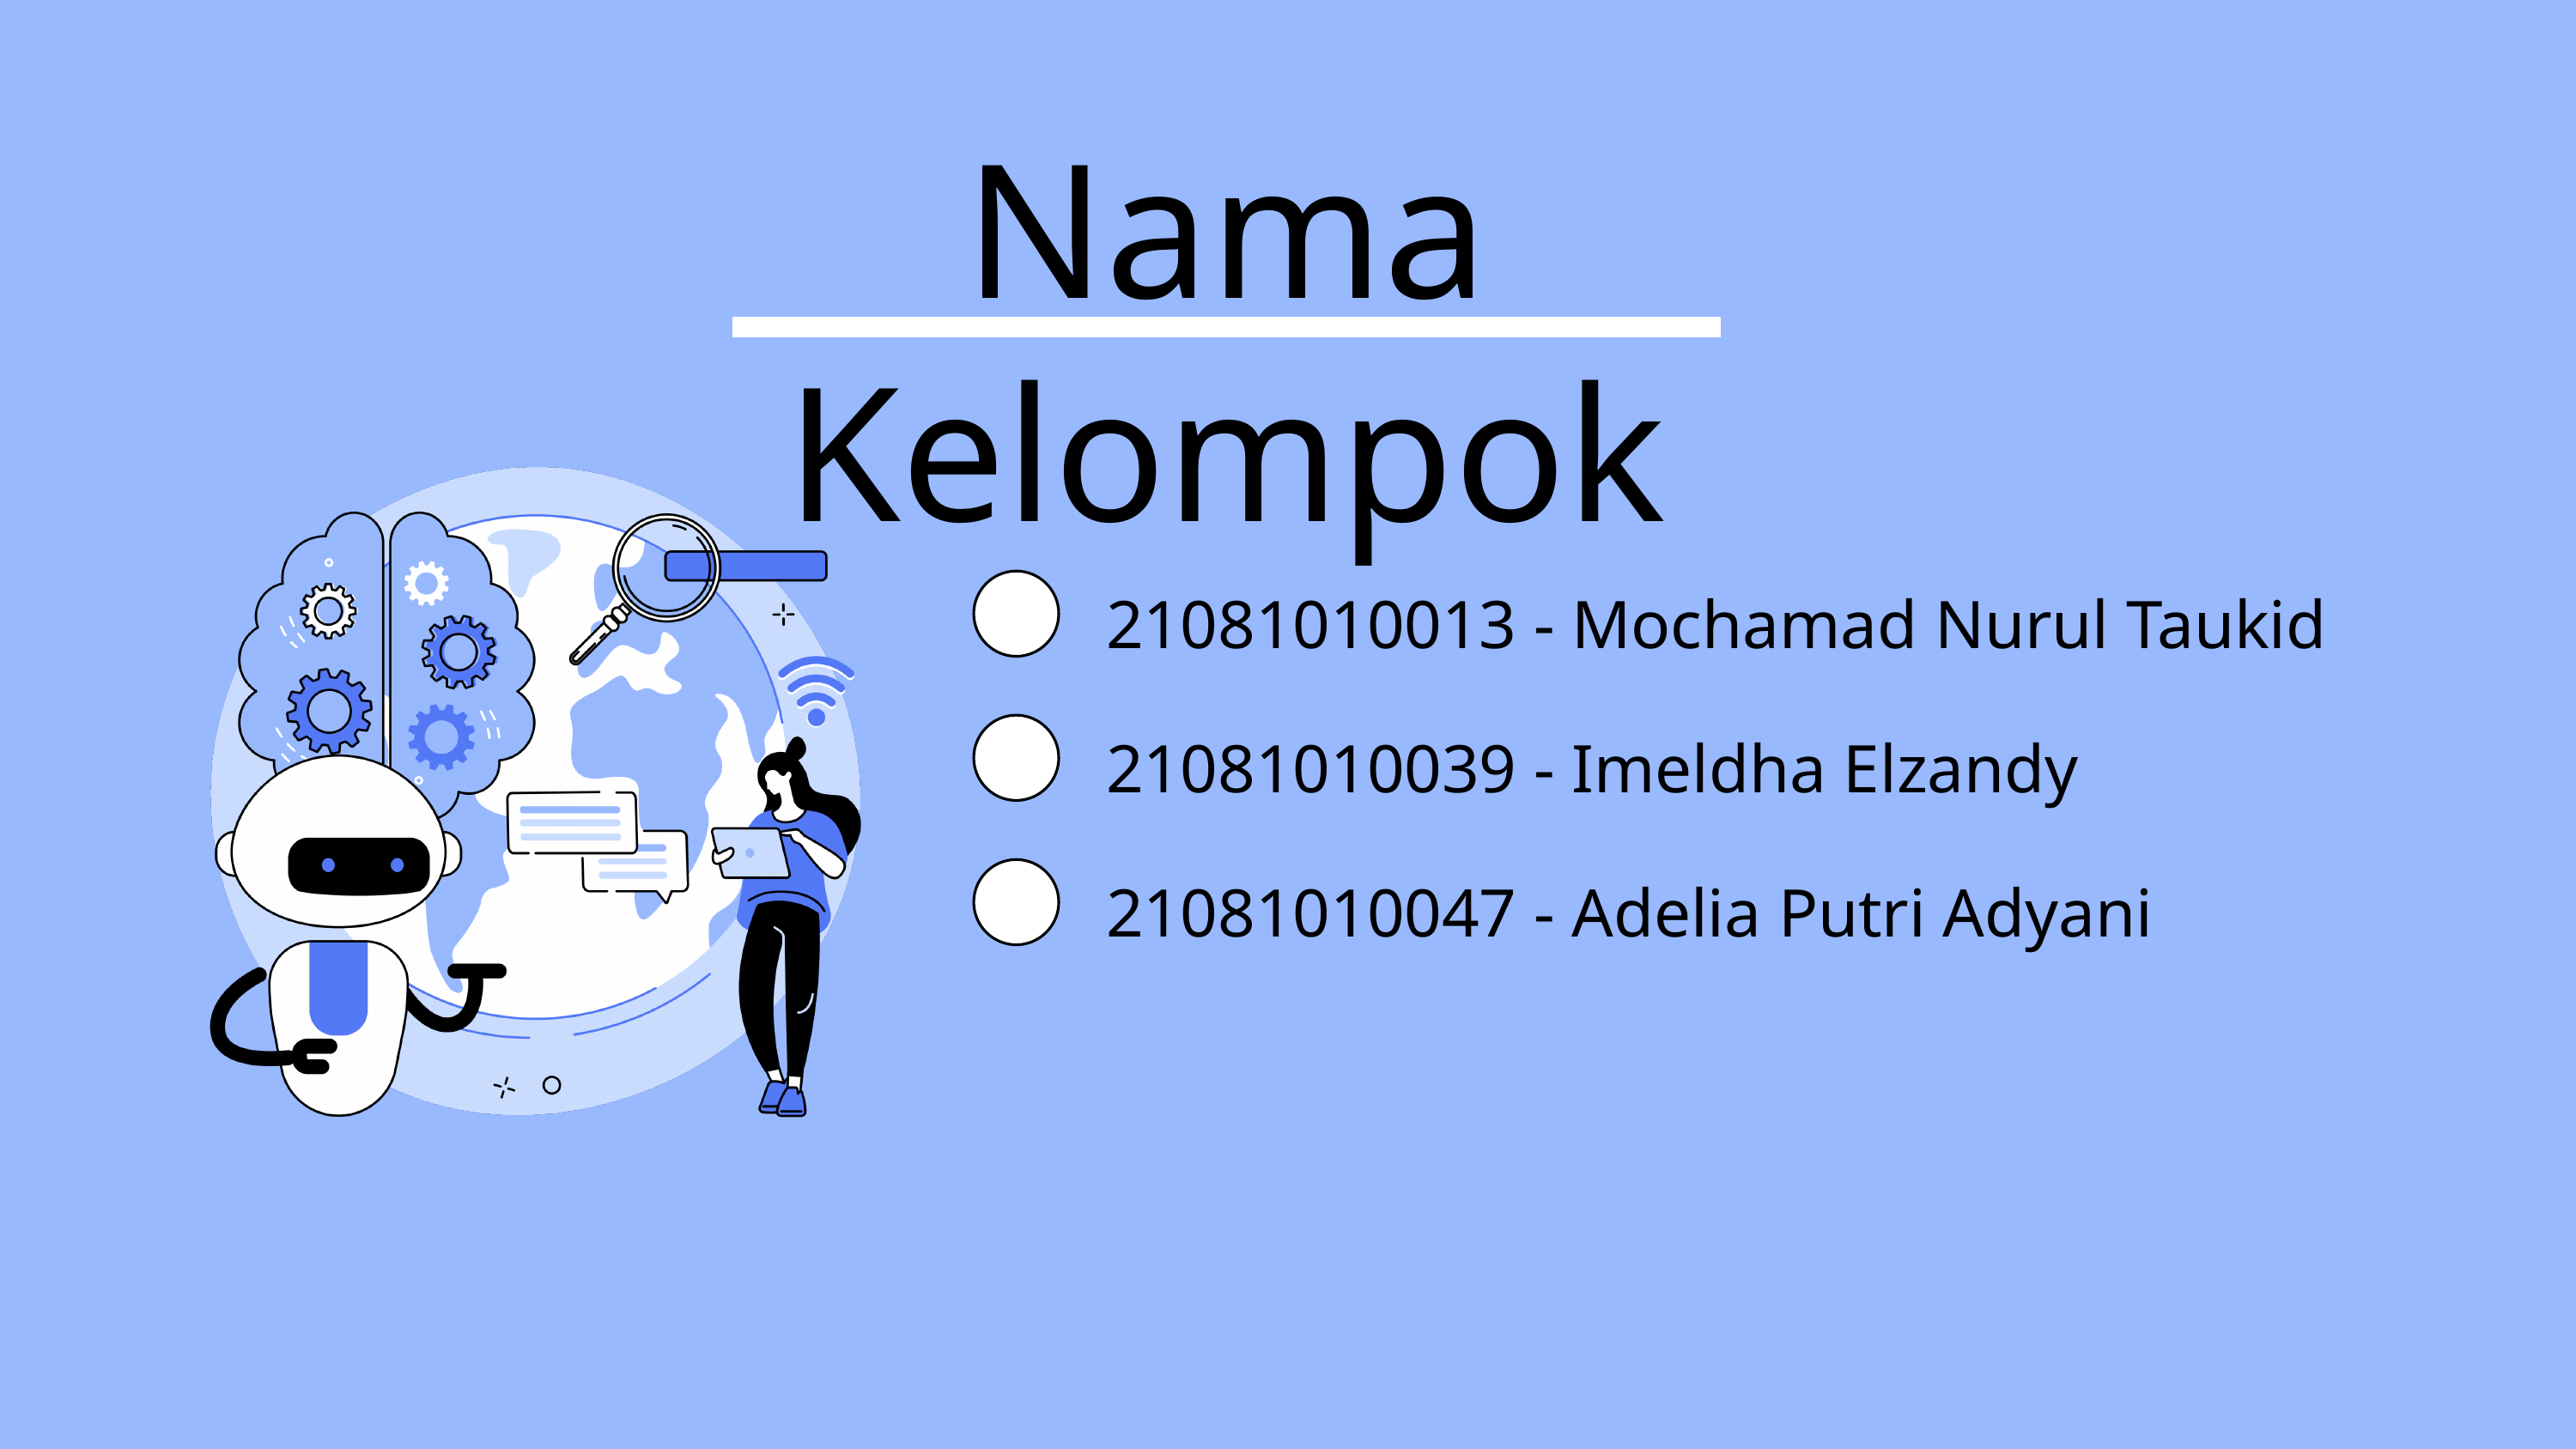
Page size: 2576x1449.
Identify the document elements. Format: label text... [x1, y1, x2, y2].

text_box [732, 316, 1722, 338]
text_box 21081010013 - Mochamad Nurul Taukid [1106, 530, 2462, 663]
text_box 21081010039 - Imeldha Elzandy [1106, 675, 2462, 806]
picture [205, 444, 885, 1165]
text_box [973, 714, 1060, 801]
text_box 21081010047 - Adelia Putri Adyani [1106, 819, 2462, 951]
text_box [973, 570, 1060, 657]
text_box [973, 859, 1060, 945]
text_box Nama Kelompok [576, 112, 1877, 559]
